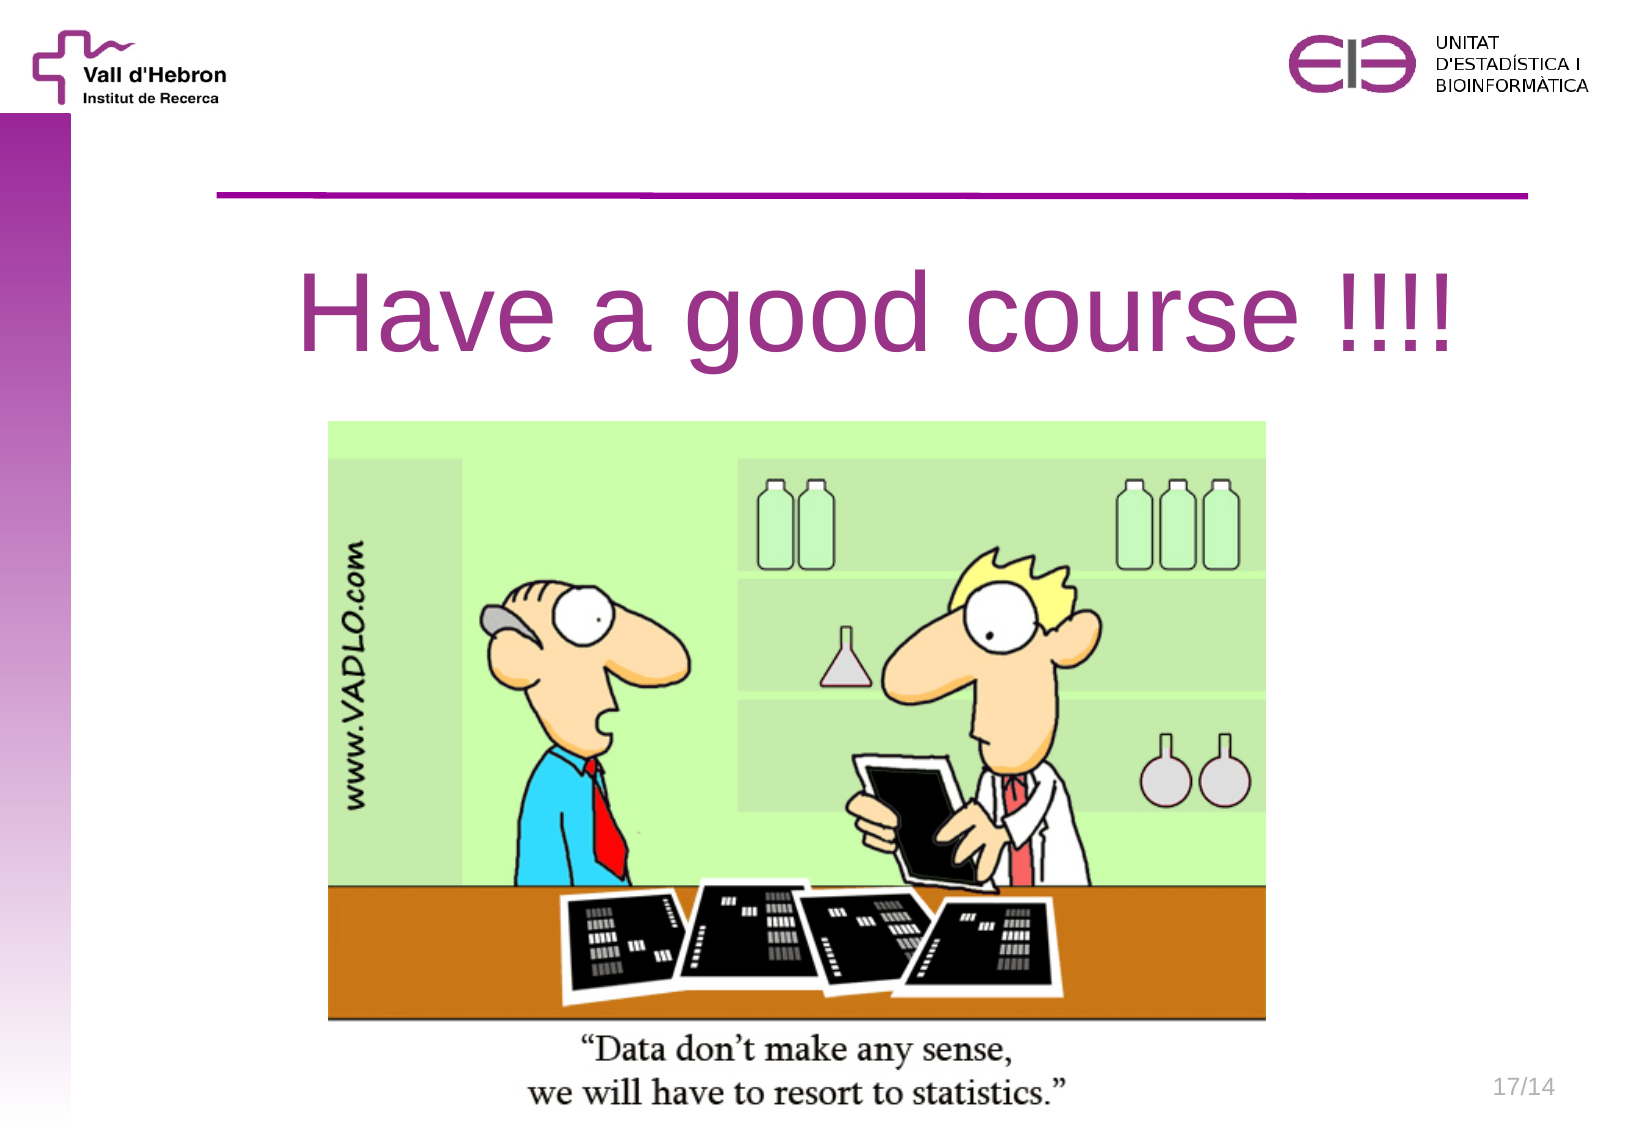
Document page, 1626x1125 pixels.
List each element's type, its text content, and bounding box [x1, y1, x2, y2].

text_box Have a good course !!!! [280, 231, 1498, 382]
picture [31, 29, 227, 106]
picture [1279, 24, 1625, 100]
picture [327, 421, 1266, 1125]
